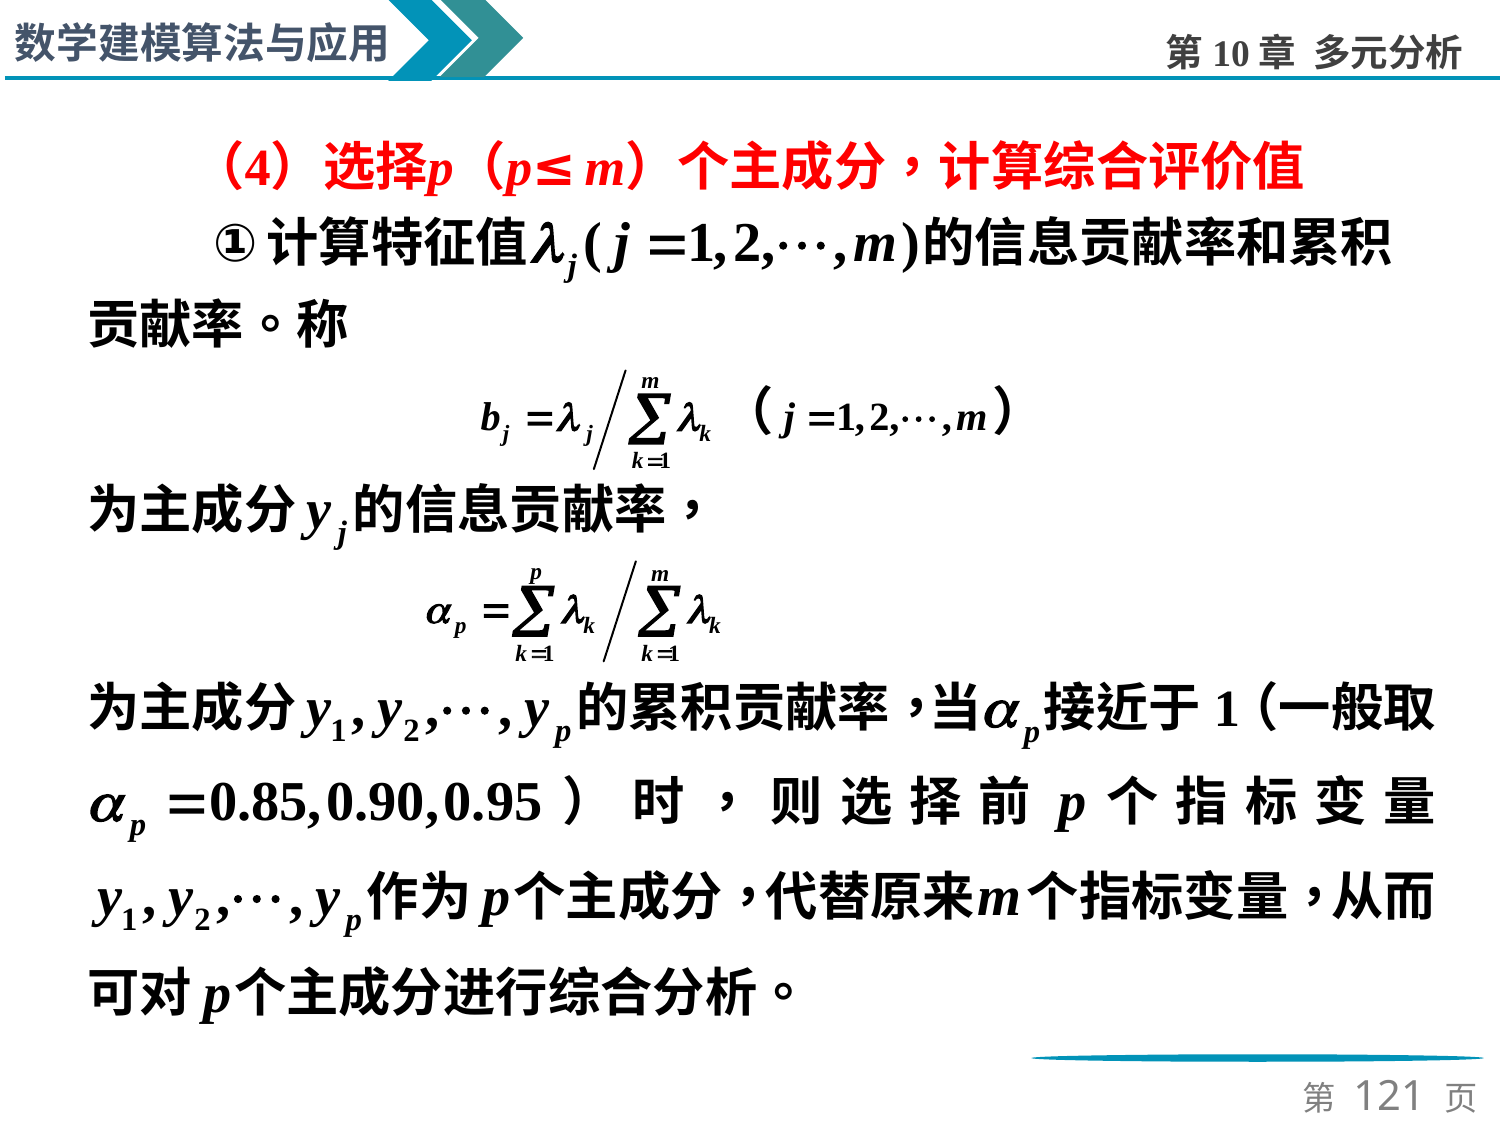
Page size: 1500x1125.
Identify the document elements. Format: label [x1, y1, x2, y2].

text_box [87, 131, 1438, 1125]
